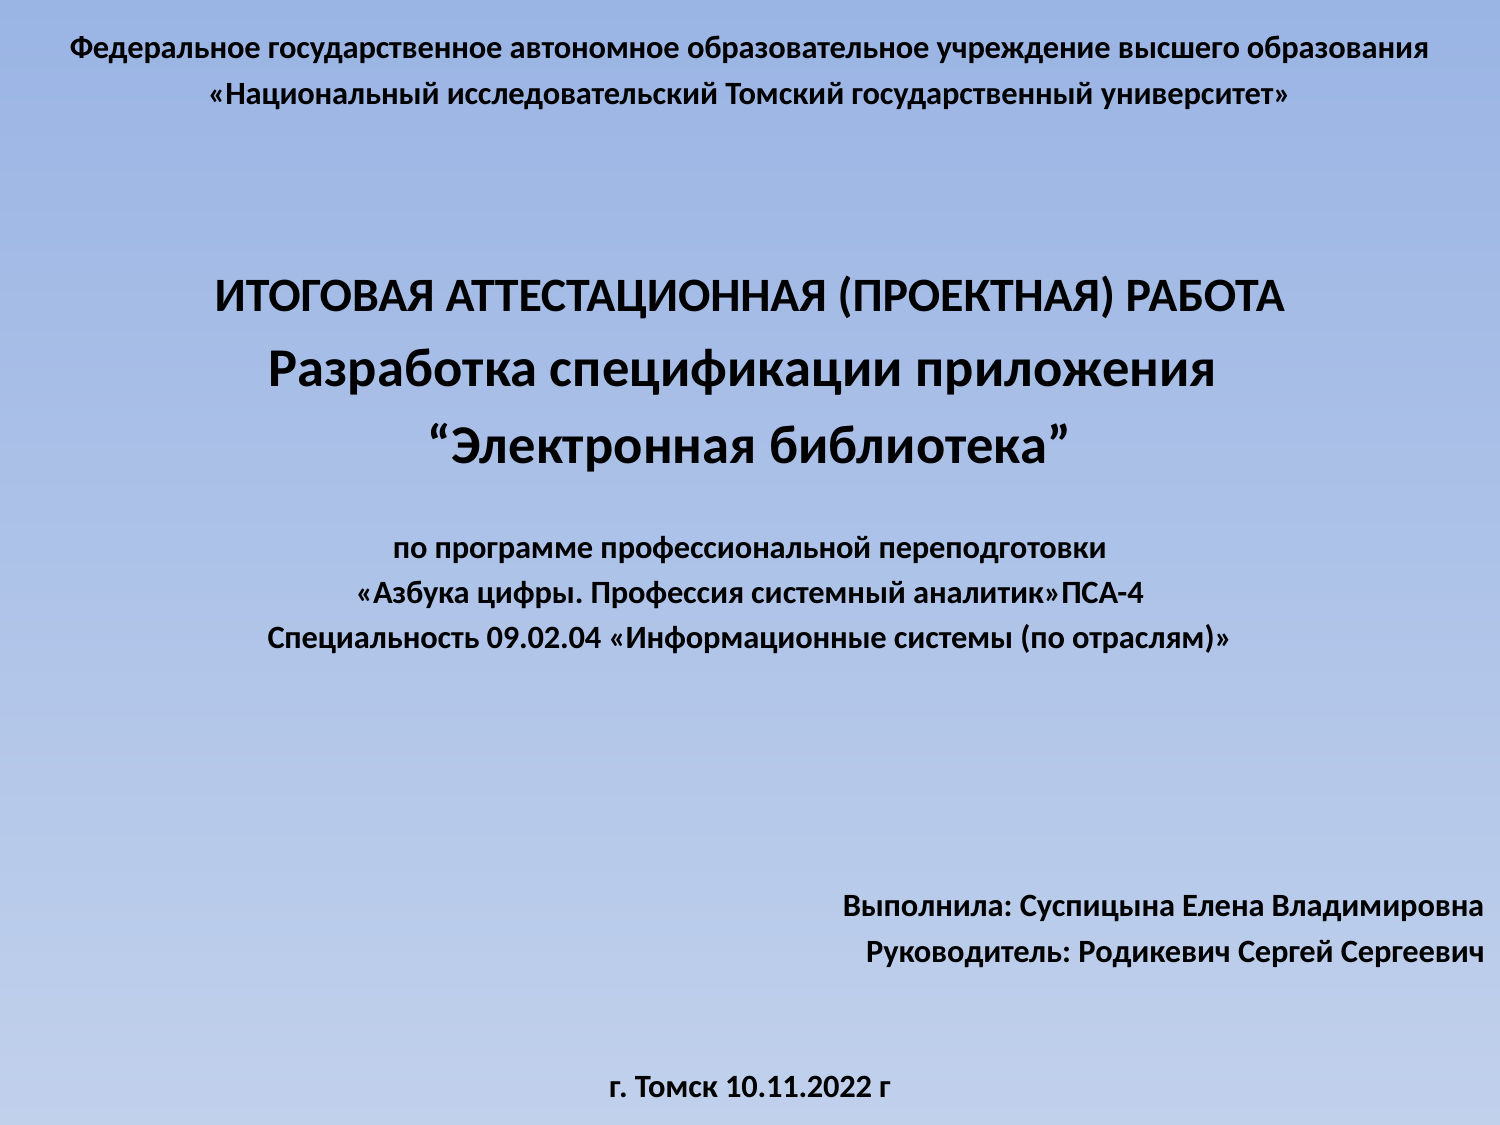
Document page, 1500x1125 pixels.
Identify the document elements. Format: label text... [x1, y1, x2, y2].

list Федеральное государственное автономное образовательное учреждение высшего образования «Национальный исследовательский Томский государственный университет» ИТОГОВАЯ АТТЕСТАЦИОННАЯ (ПРОЕКТНАЯ) РАБОТА Разработка спецификации приложения “Электронная библиотека” по программе профессиональной переподготовки «Азбука цифры. Профессия системный аналитик»ПСА-4 Специальность 09.02.04 «Информационные системы (по отраслям)» Выполнила: Суспицына Елена Владимировна Руководитель: Родикевич Сергей Сергеевич г. Томск 10.11.2022 г [0, 19, 1500, 1125]
